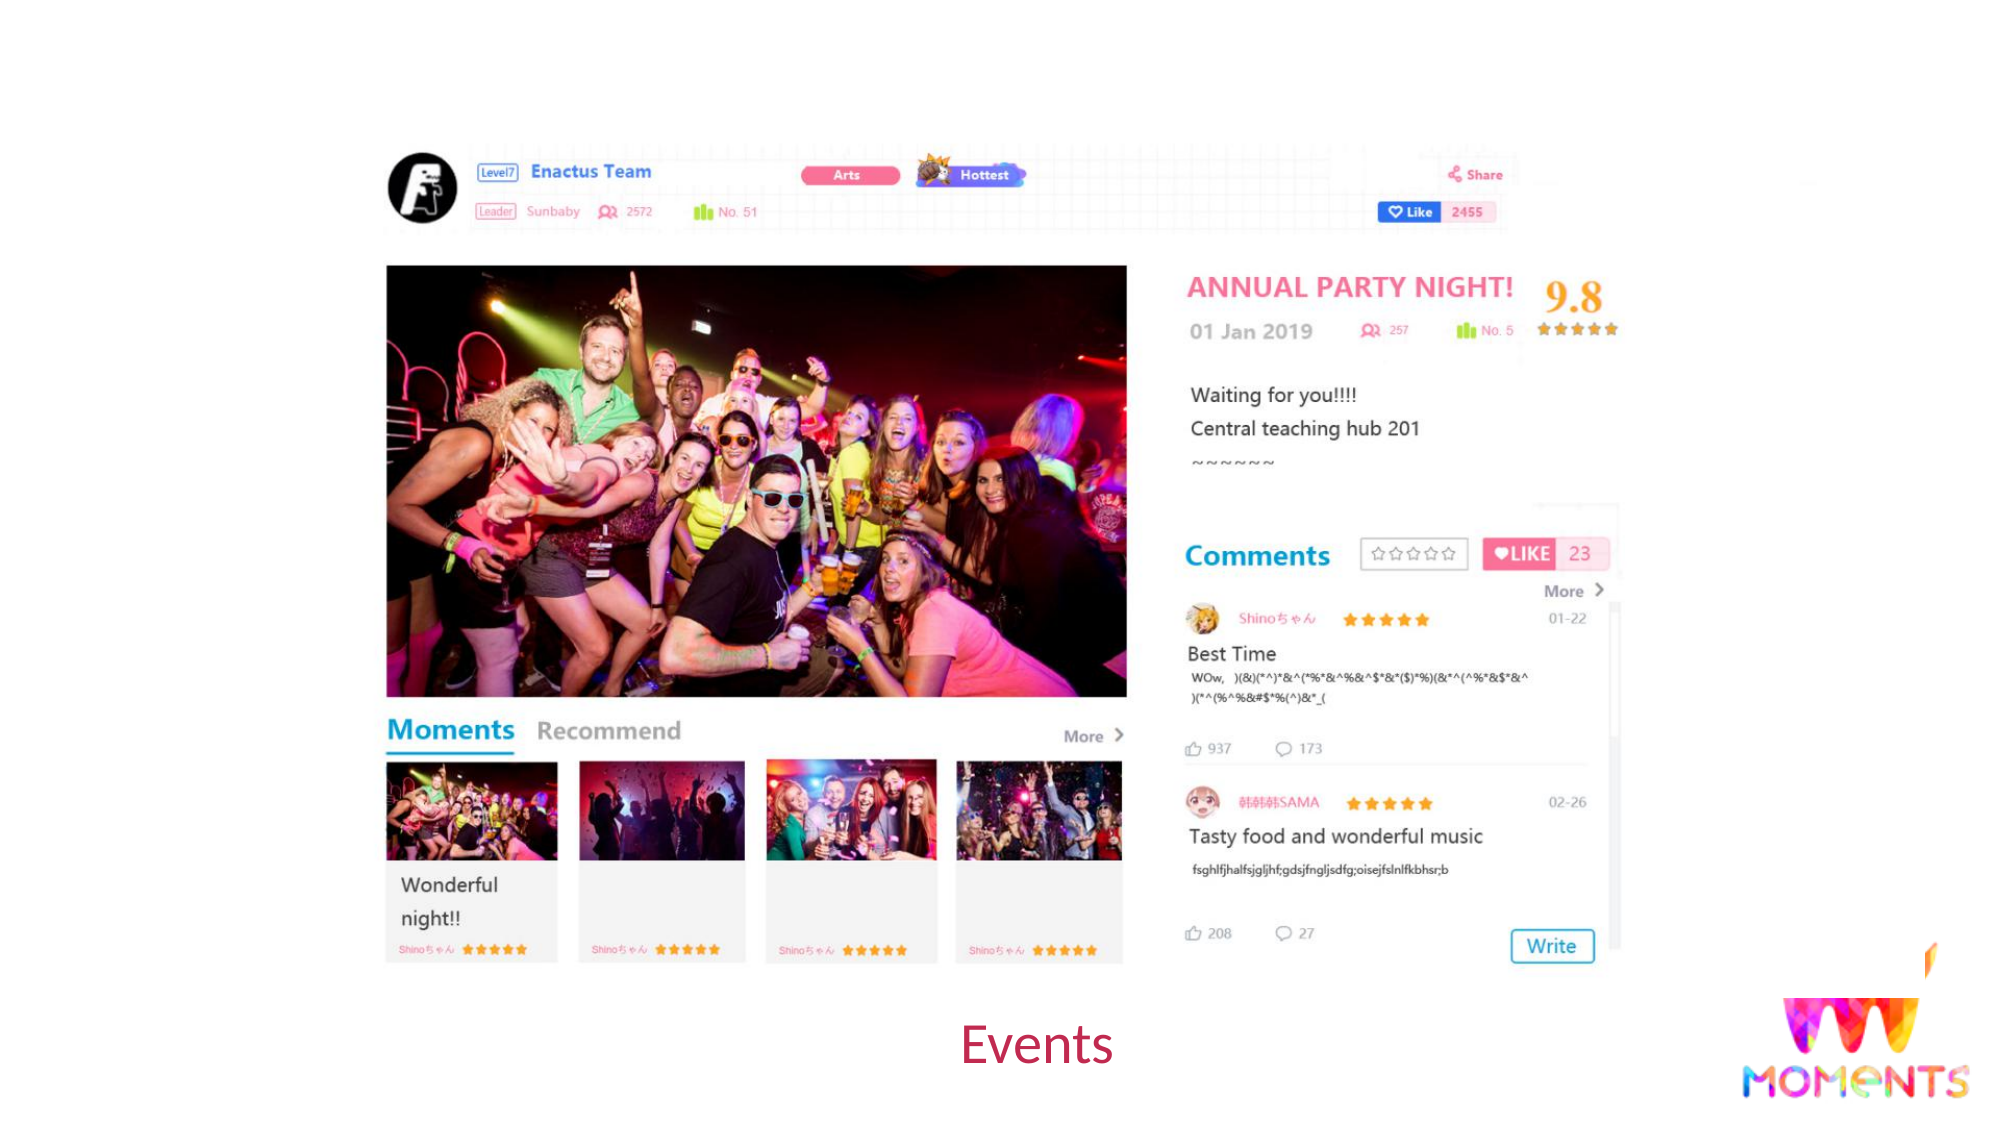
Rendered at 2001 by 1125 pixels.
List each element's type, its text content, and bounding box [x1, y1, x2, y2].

picture [0, 0, 2001, 1125]
text_box Events [945, 998, 1143, 1083]
